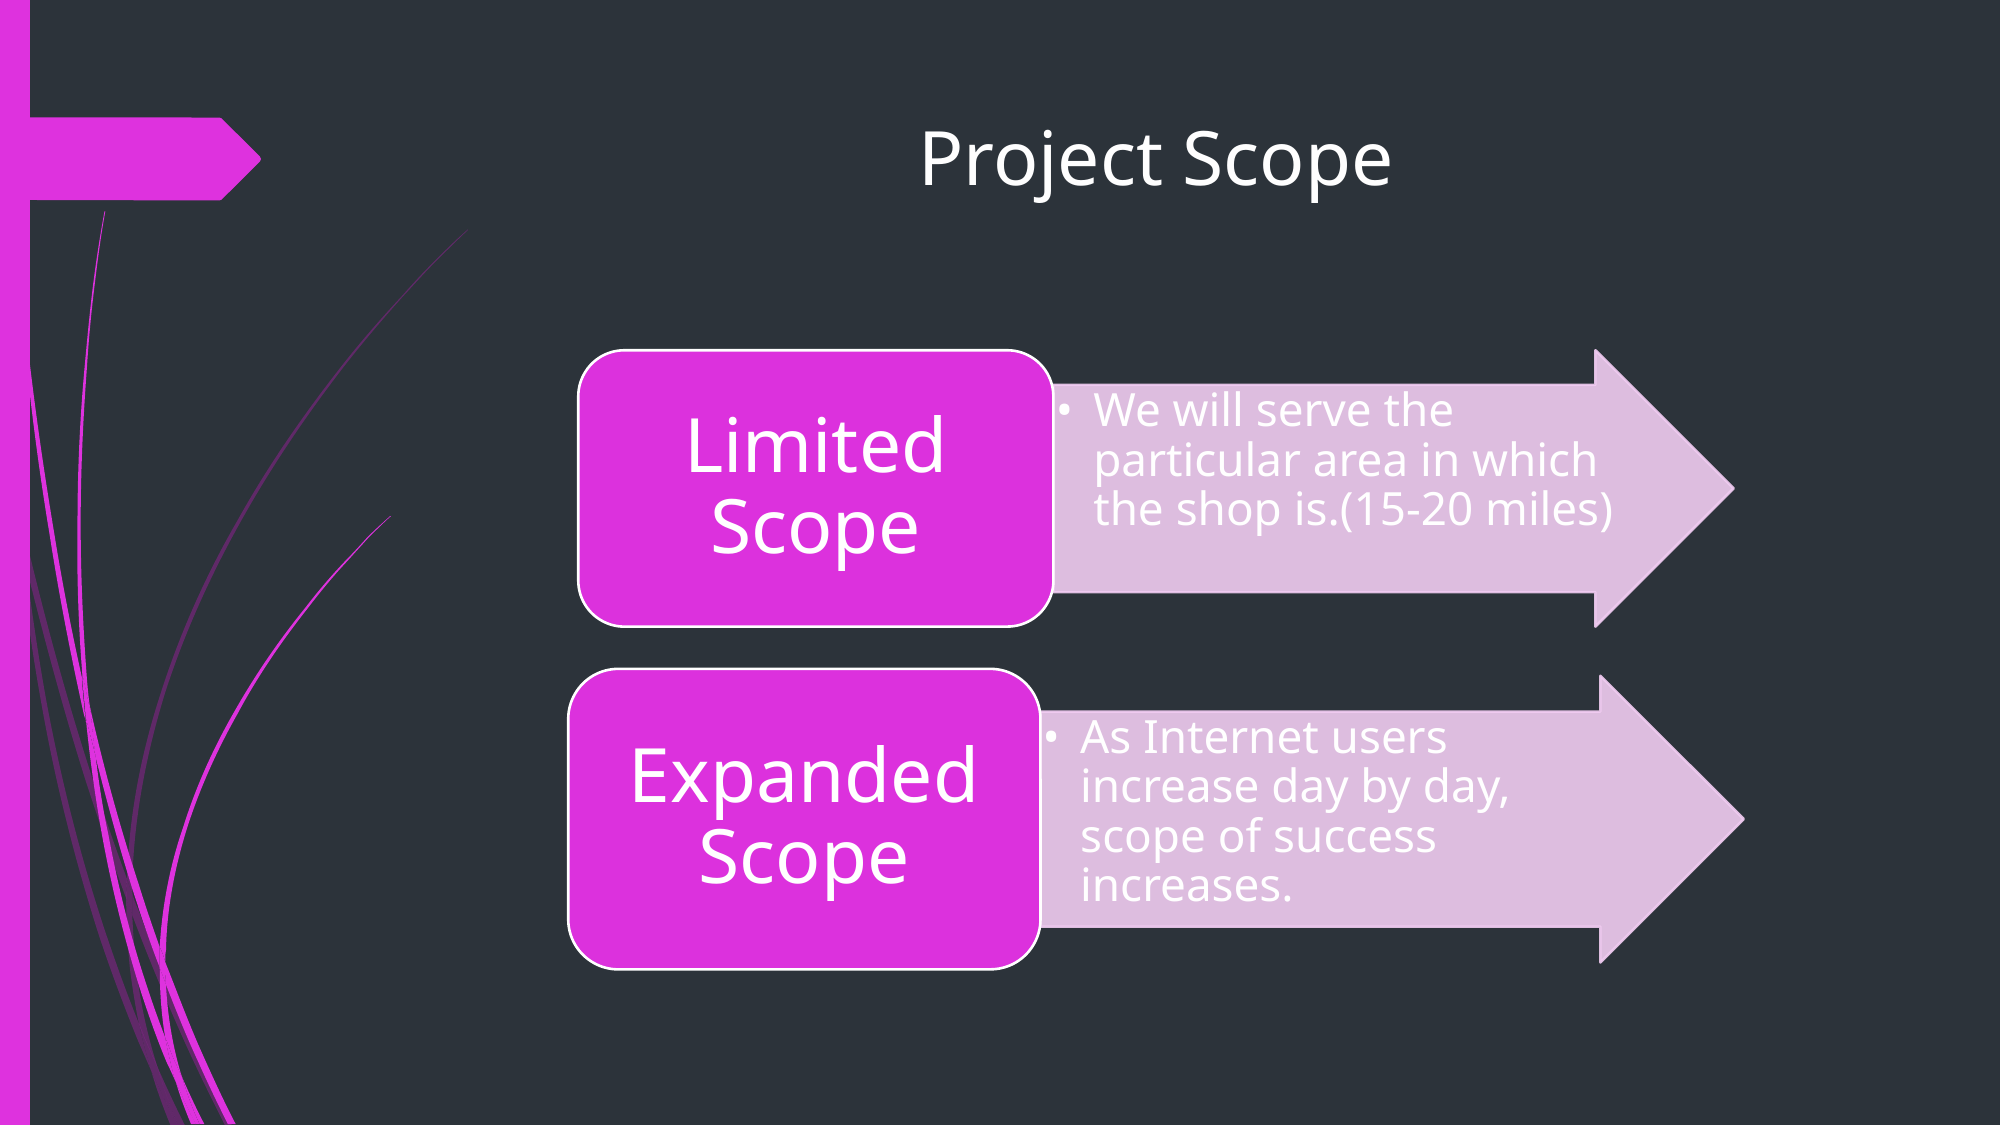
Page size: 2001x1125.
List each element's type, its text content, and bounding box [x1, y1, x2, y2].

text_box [567, 350, 1744, 970]
title Project Scope [425, 102, 1888, 313]
